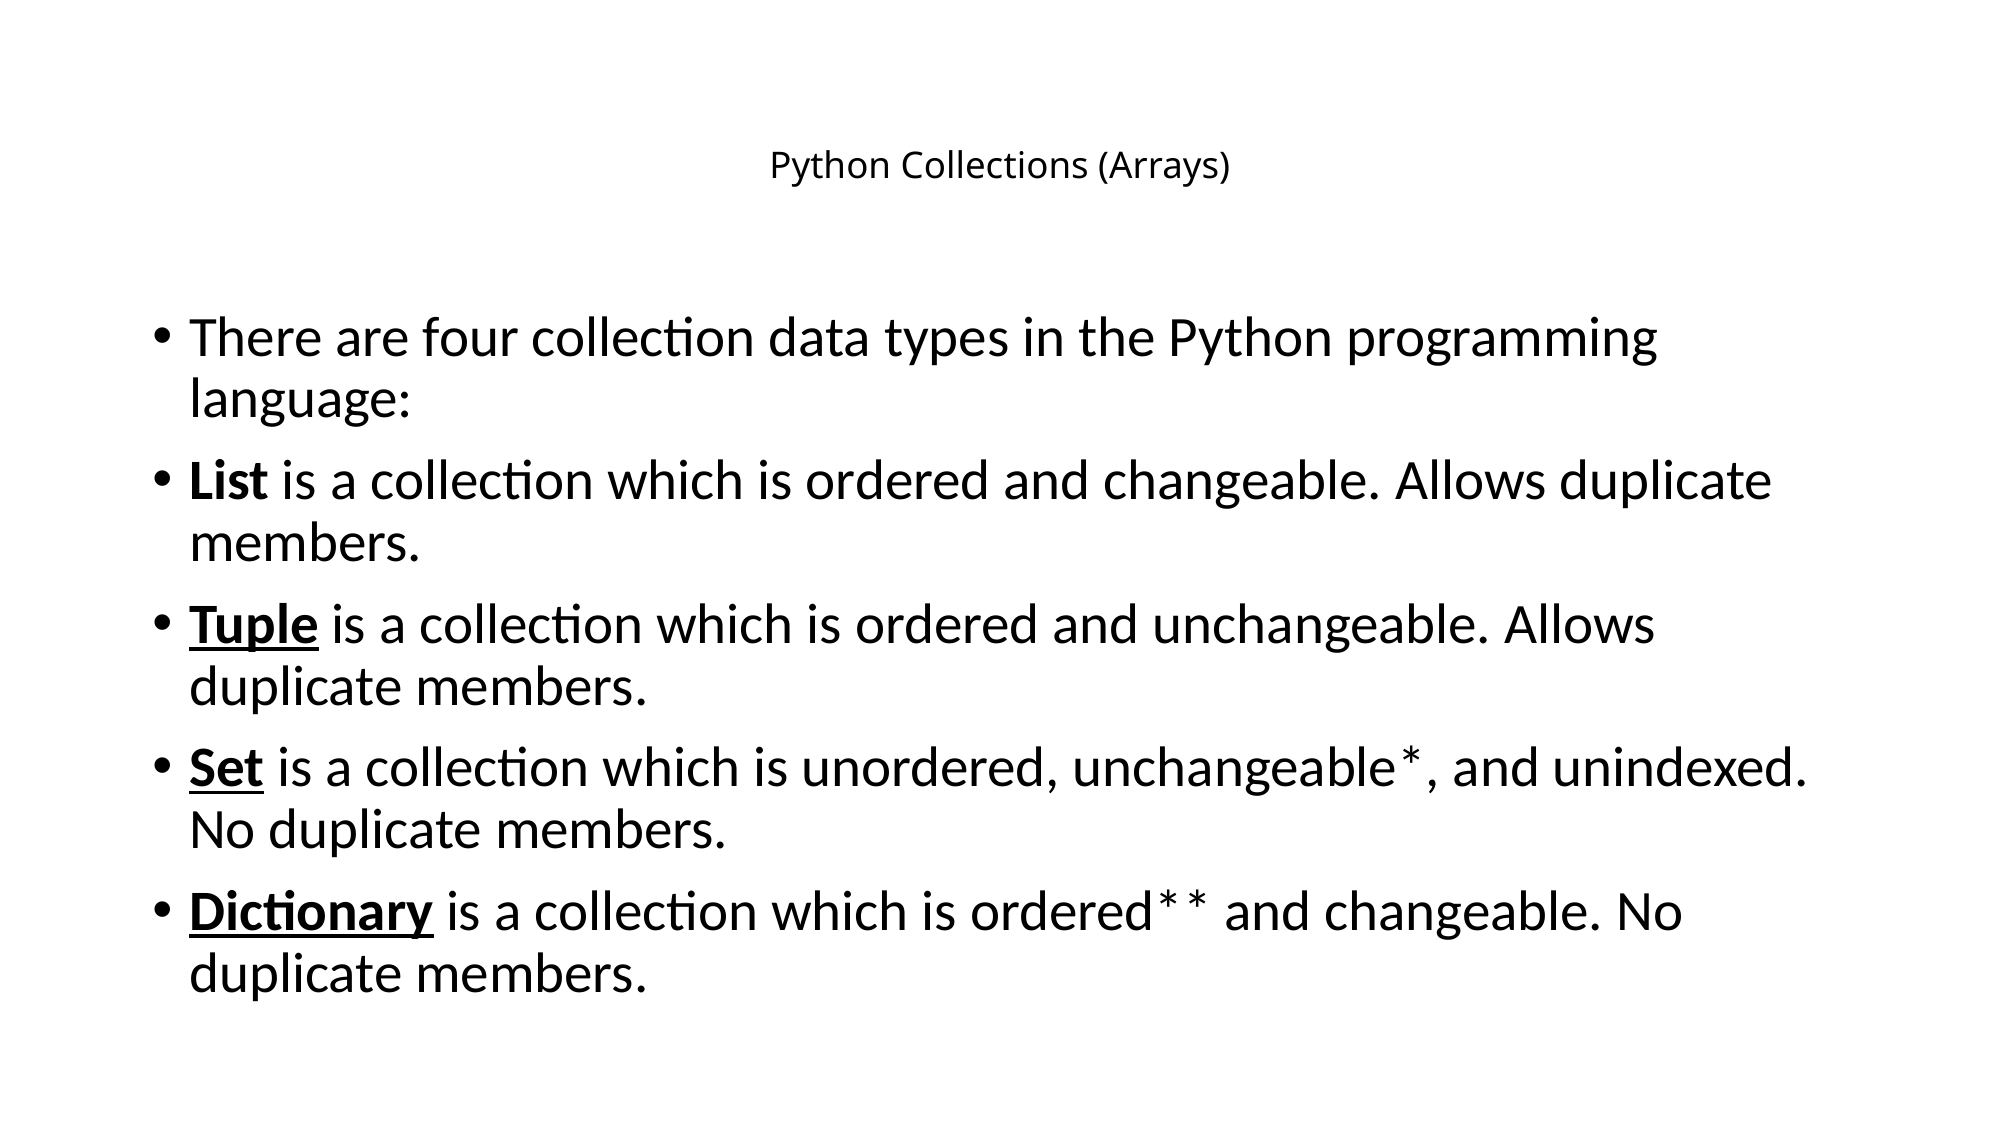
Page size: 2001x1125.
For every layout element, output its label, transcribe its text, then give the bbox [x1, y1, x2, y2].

title Python Collections (Arrays) [137, 59, 1863, 278]
list There are four collection data types in the Python programming language: List is a collection which is ordered and changeable. Allows duplicate members. Tuple is a collection which is ordered and unchangeable. Allows duplicate members. Set is a collection which is unordered, unchangeable*, and unindexed. No duplicate members. Dictionary is a collection which is ordered** and changeable. No duplicate members. [137, 299, 1863, 1014]
